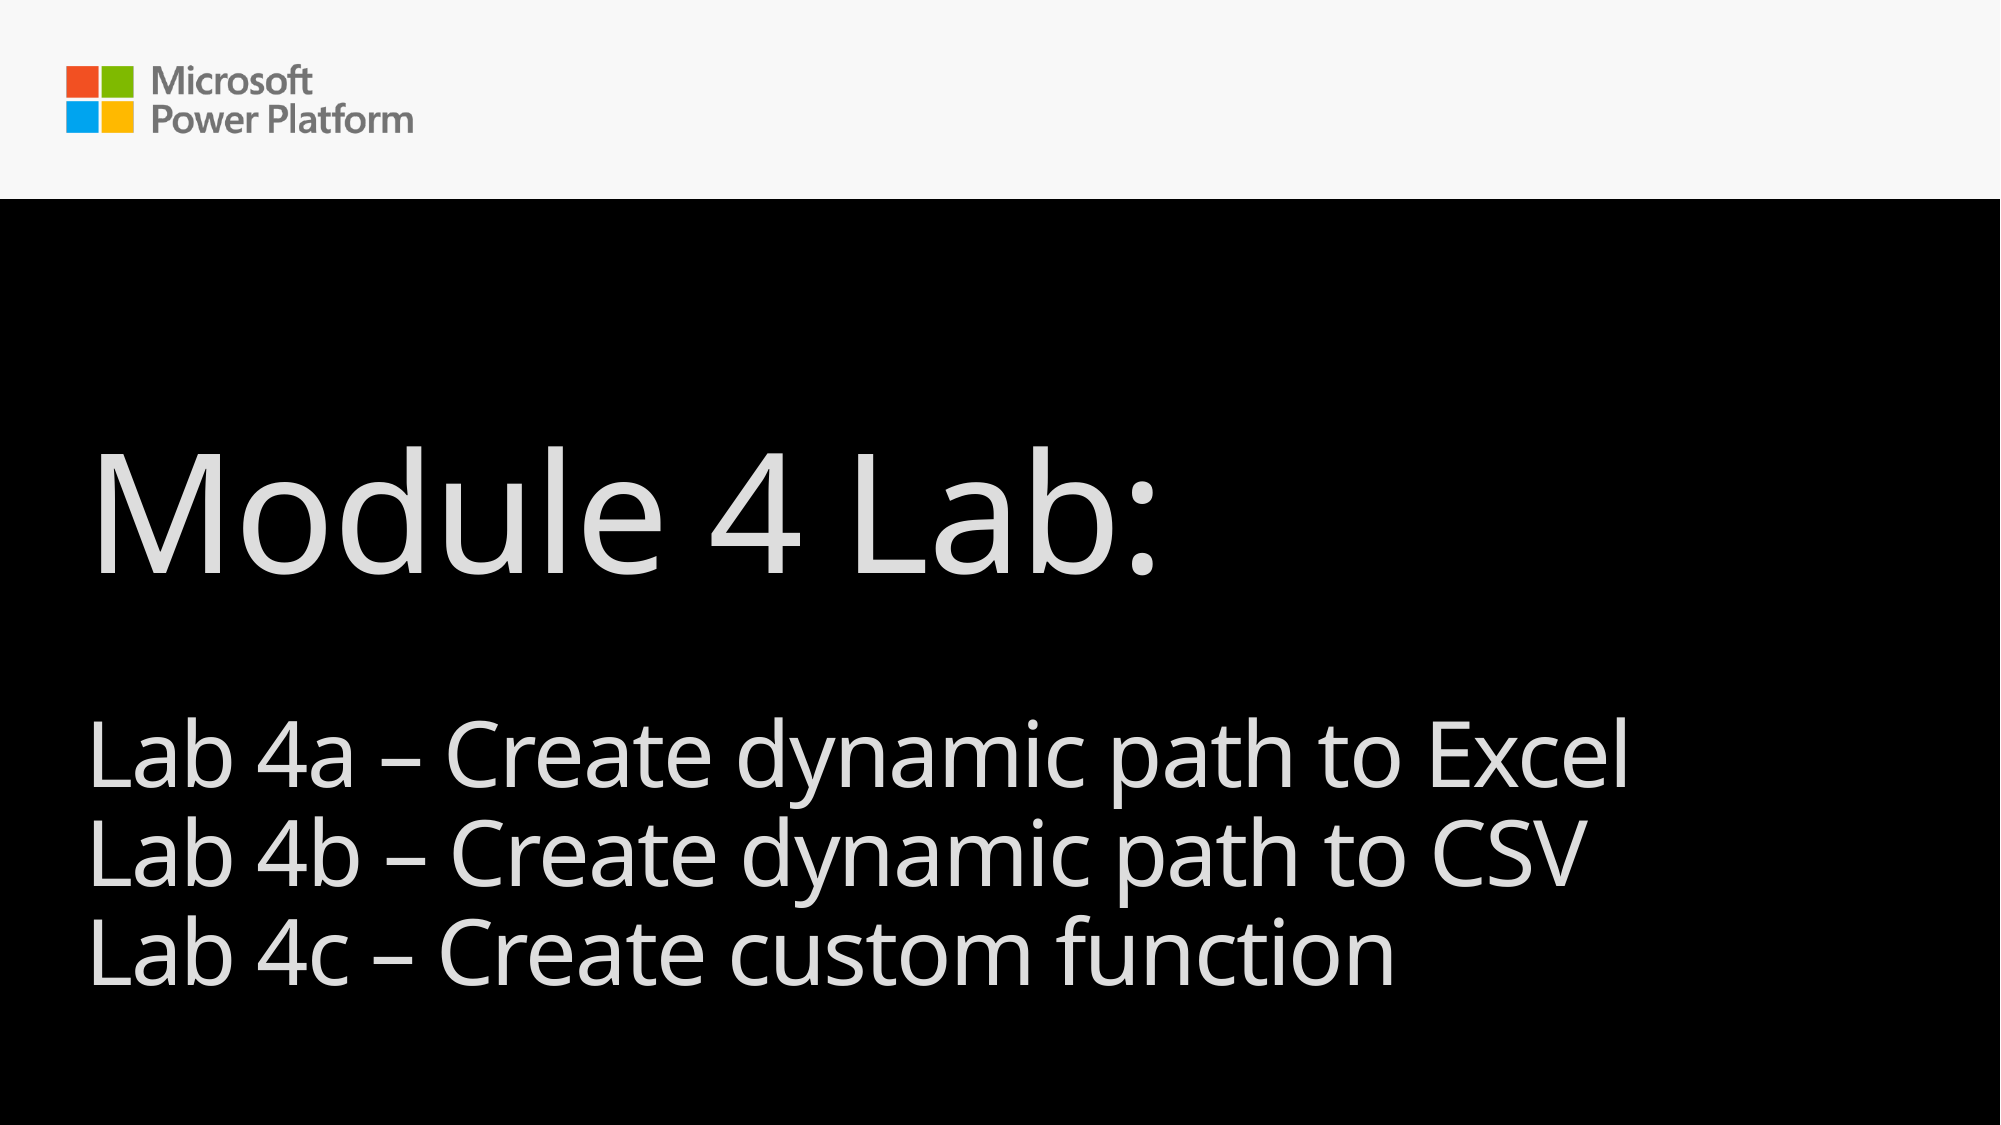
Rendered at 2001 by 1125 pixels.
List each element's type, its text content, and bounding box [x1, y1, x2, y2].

picture [0, 0, 480, 199]
title Module 4 Lab: Lab 4a – Create dynamic path to Excel Lab 4b – Create dynamic path to CSV Lab 4c – Create custom function [61, 414, 1833, 640]
